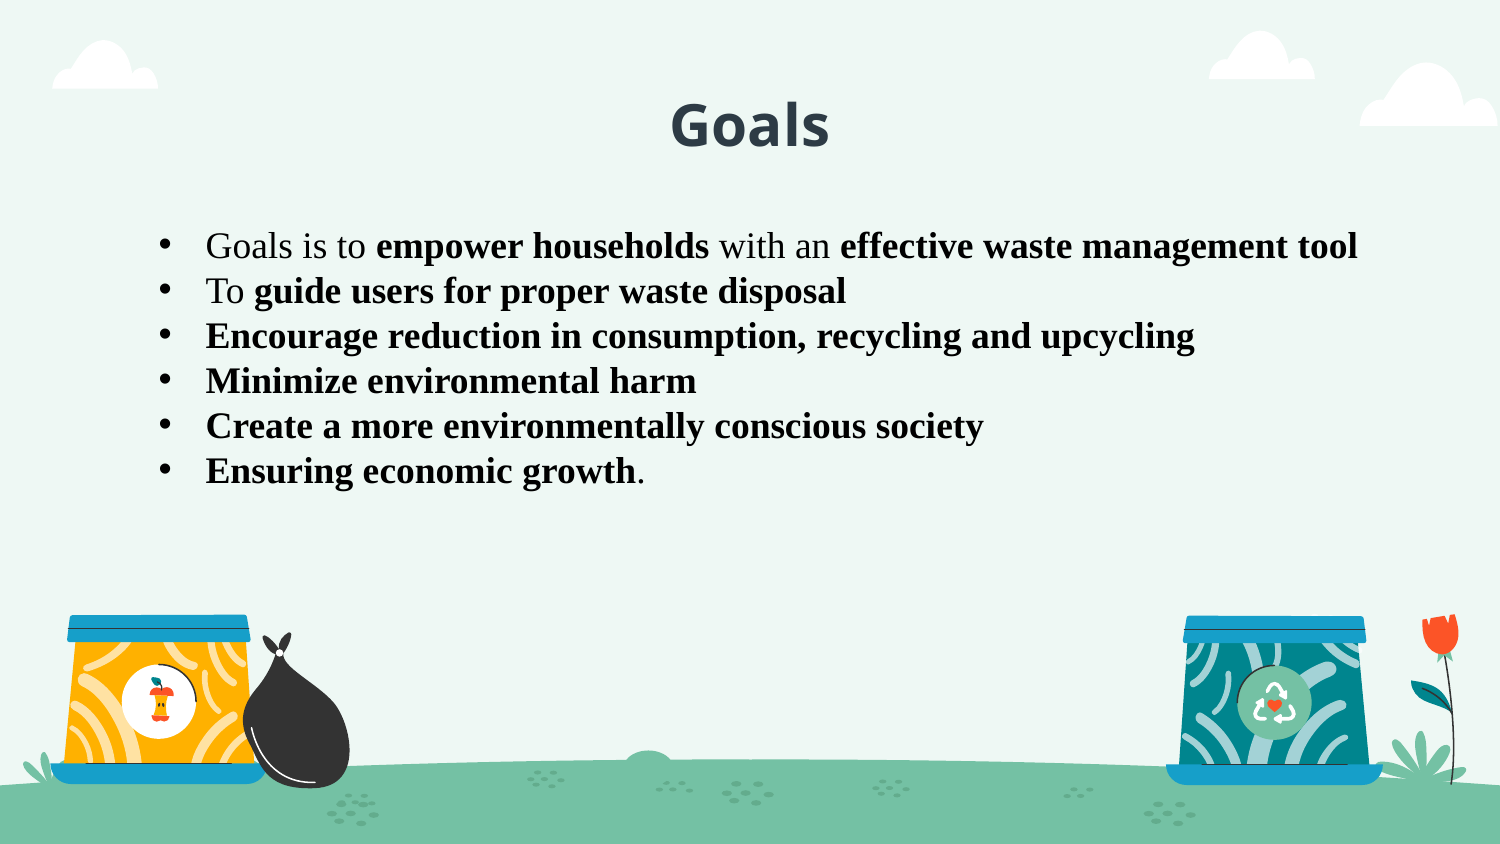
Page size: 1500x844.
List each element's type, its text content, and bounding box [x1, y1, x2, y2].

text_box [1165, 613, 1384, 786]
title Goals [118, 72, 1382, 167]
text_box Goals is to empower households with an effective waste management tool To guide users for proper waste disposal Encourage reduction in consumption, recycling and upcycling Minimize environmental harm Create a more environmentally conscious society Ensuring economic growth. [143, 213, 1382, 499]
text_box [50, 614, 268, 785]
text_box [237, 632, 366, 789]
